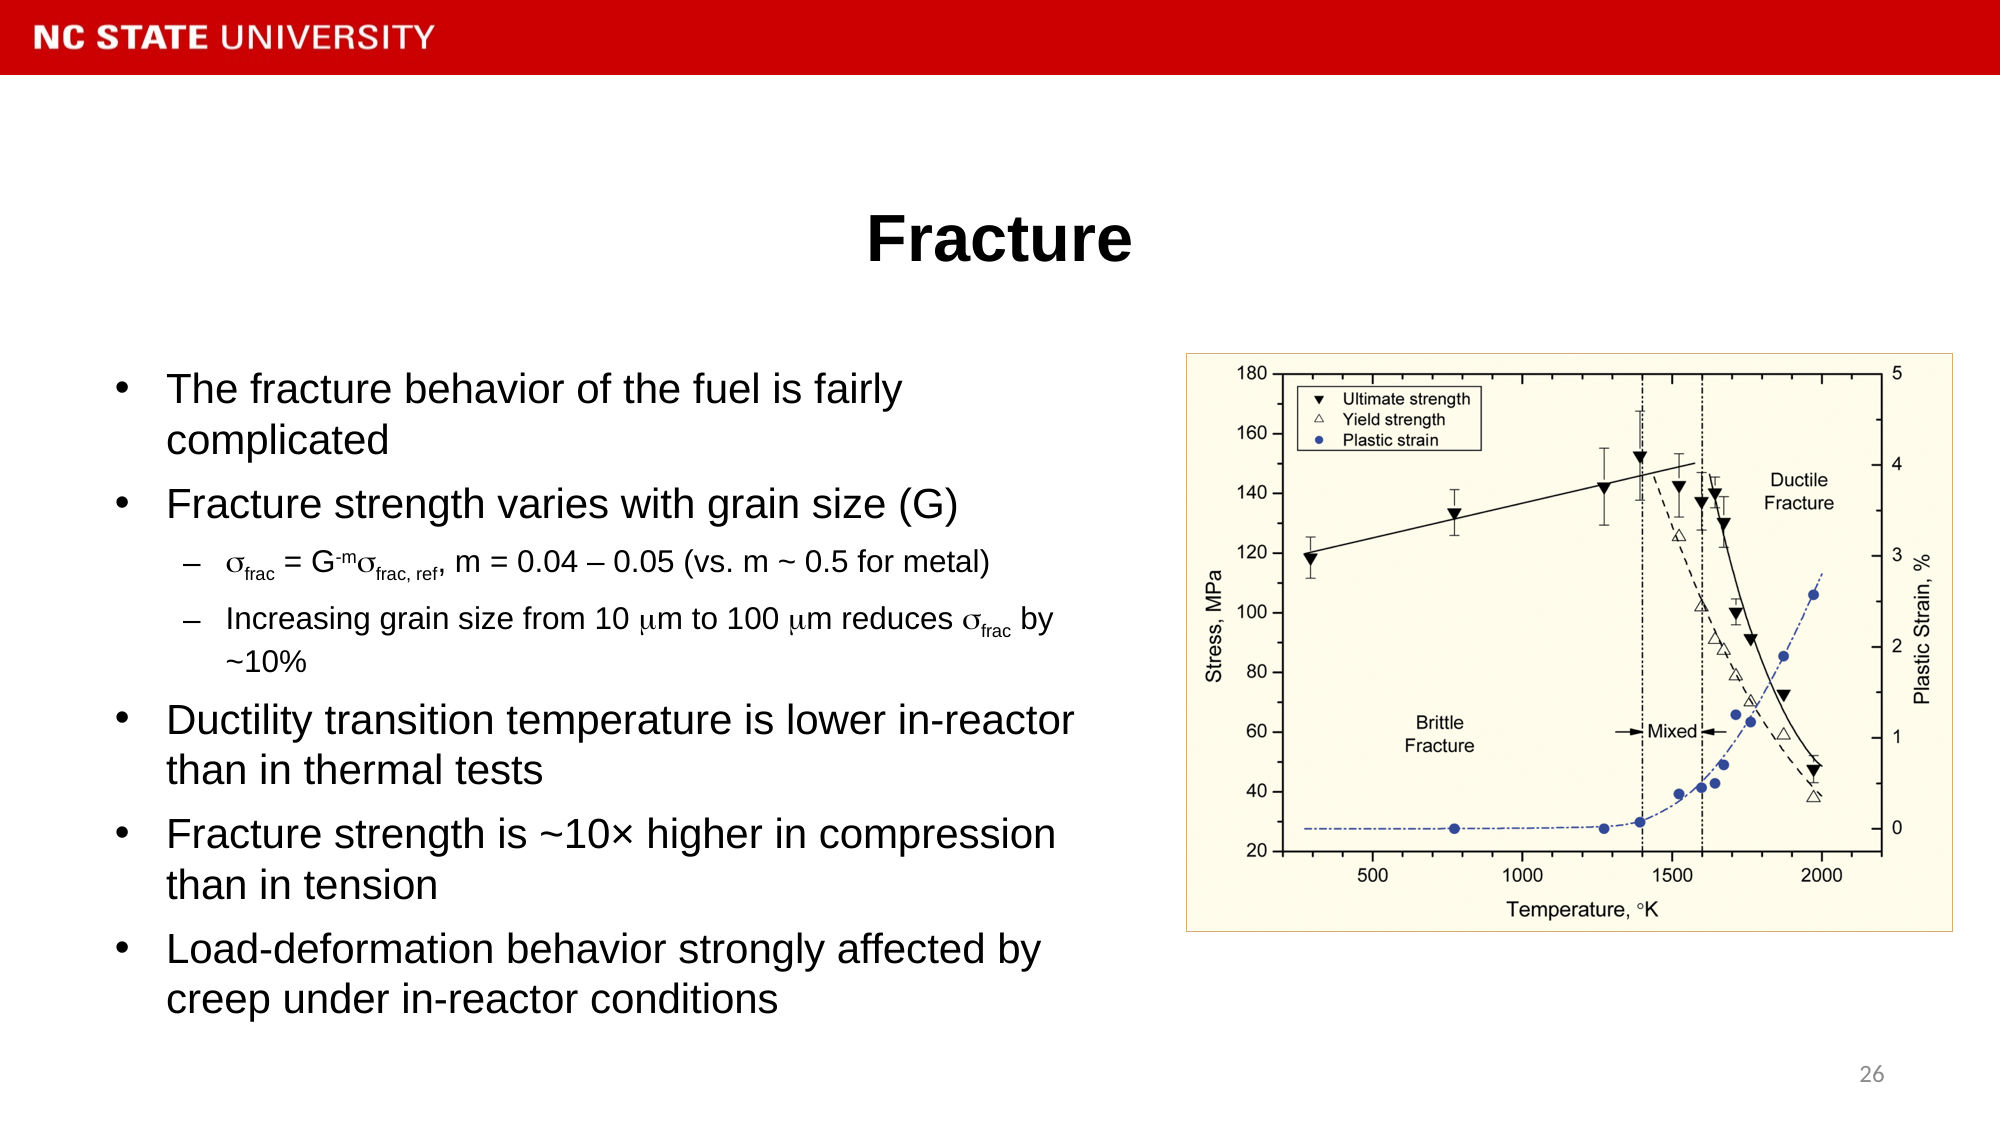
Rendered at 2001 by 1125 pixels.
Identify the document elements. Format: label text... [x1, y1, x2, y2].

slide_number 26 [1433, 1042, 1900, 1103]
title Fracture [99, 147, 1900, 323]
picture [0, 0, 2000, 75]
picture [1186, 354, 1953, 932]
list The fracture behavior of the fuel is fairly complicated Fracture strength varies with grain size (G) frac = G-mfrac, ref, m = 0.04 – 0.05 (vs. m ~ 0.5 for metal) Increasing grain size from 10 m to 100 m reduces frac by ~10% Ductility transition temperature is lower in-reactor than in thermal tests Fracture strength is ~10× higher in compression than in tension Load-deformation behavior strongly affected by creep under in-reactor conditions [99, 354, 1134, 1043]
